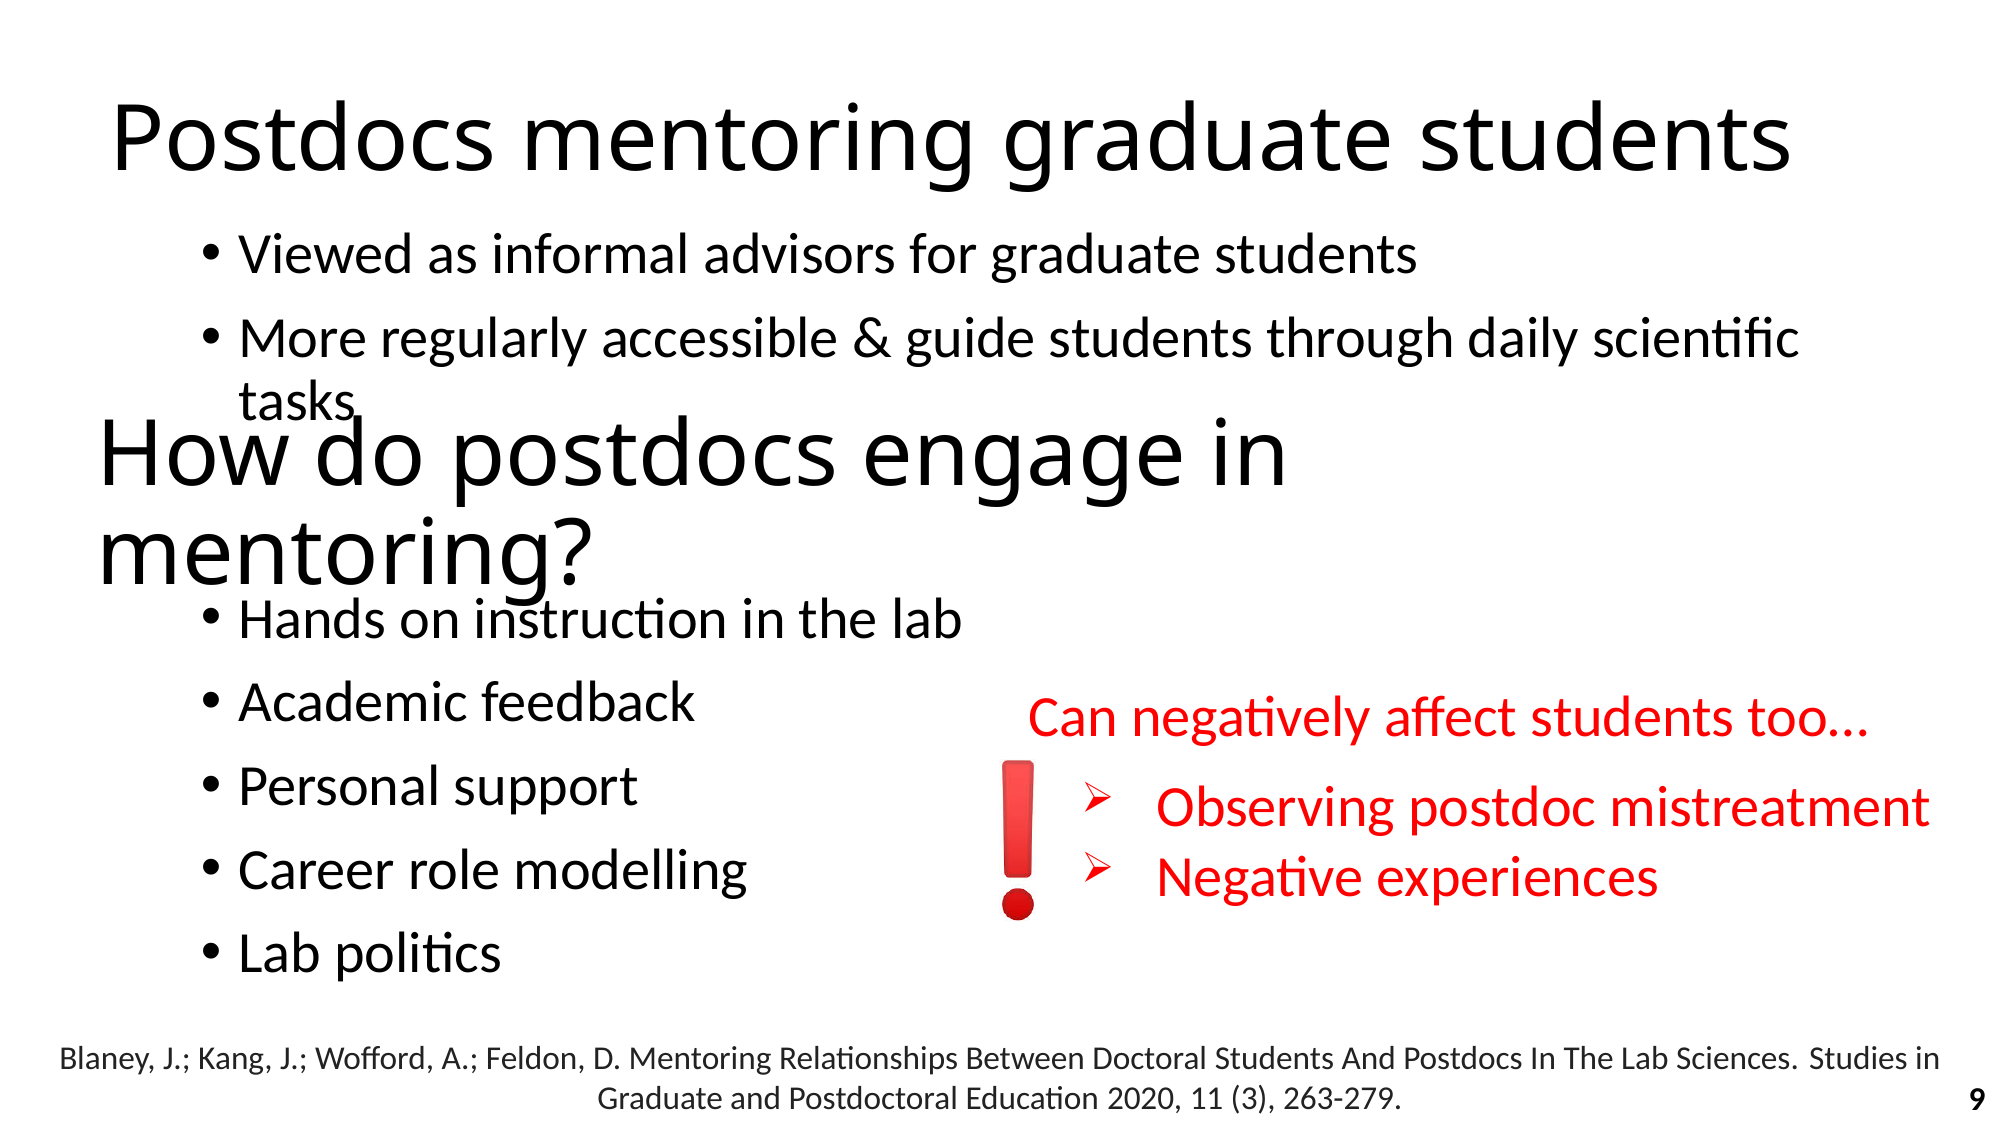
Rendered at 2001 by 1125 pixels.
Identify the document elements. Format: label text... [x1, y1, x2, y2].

title Postdocs mentoring graduate students [94, 32, 1820, 250]
text_box Blaney, J.; Kang, J.; Wofford, A.; Feldon, D. Mentoring Relationships Between Doctoral Students And Postdocs In The Lab Sciences. Studies in Graduate and Postdoctoral Education 2020, 11 (3), 263-279. [14, 1029, 1986, 1124]
text_box Can negatively affect students too… [1013, 670, 1911, 756]
text_box Observing postdoc mistreatment Negative experiences [1105, 760, 1964, 916]
text_box Hands on instruction in the lab Academic feedback Personal support Career role modelling Lab politics [185, 489, 1001, 1029]
picture [929, 752, 1105, 928]
list Viewed as informal advisors for graduate students More regularly accessible & guide students through daily scientific tasks [185, 215, 1911, 473]
text_box How do postdocs engage in mentoring? [81, 396, 1807, 614]
